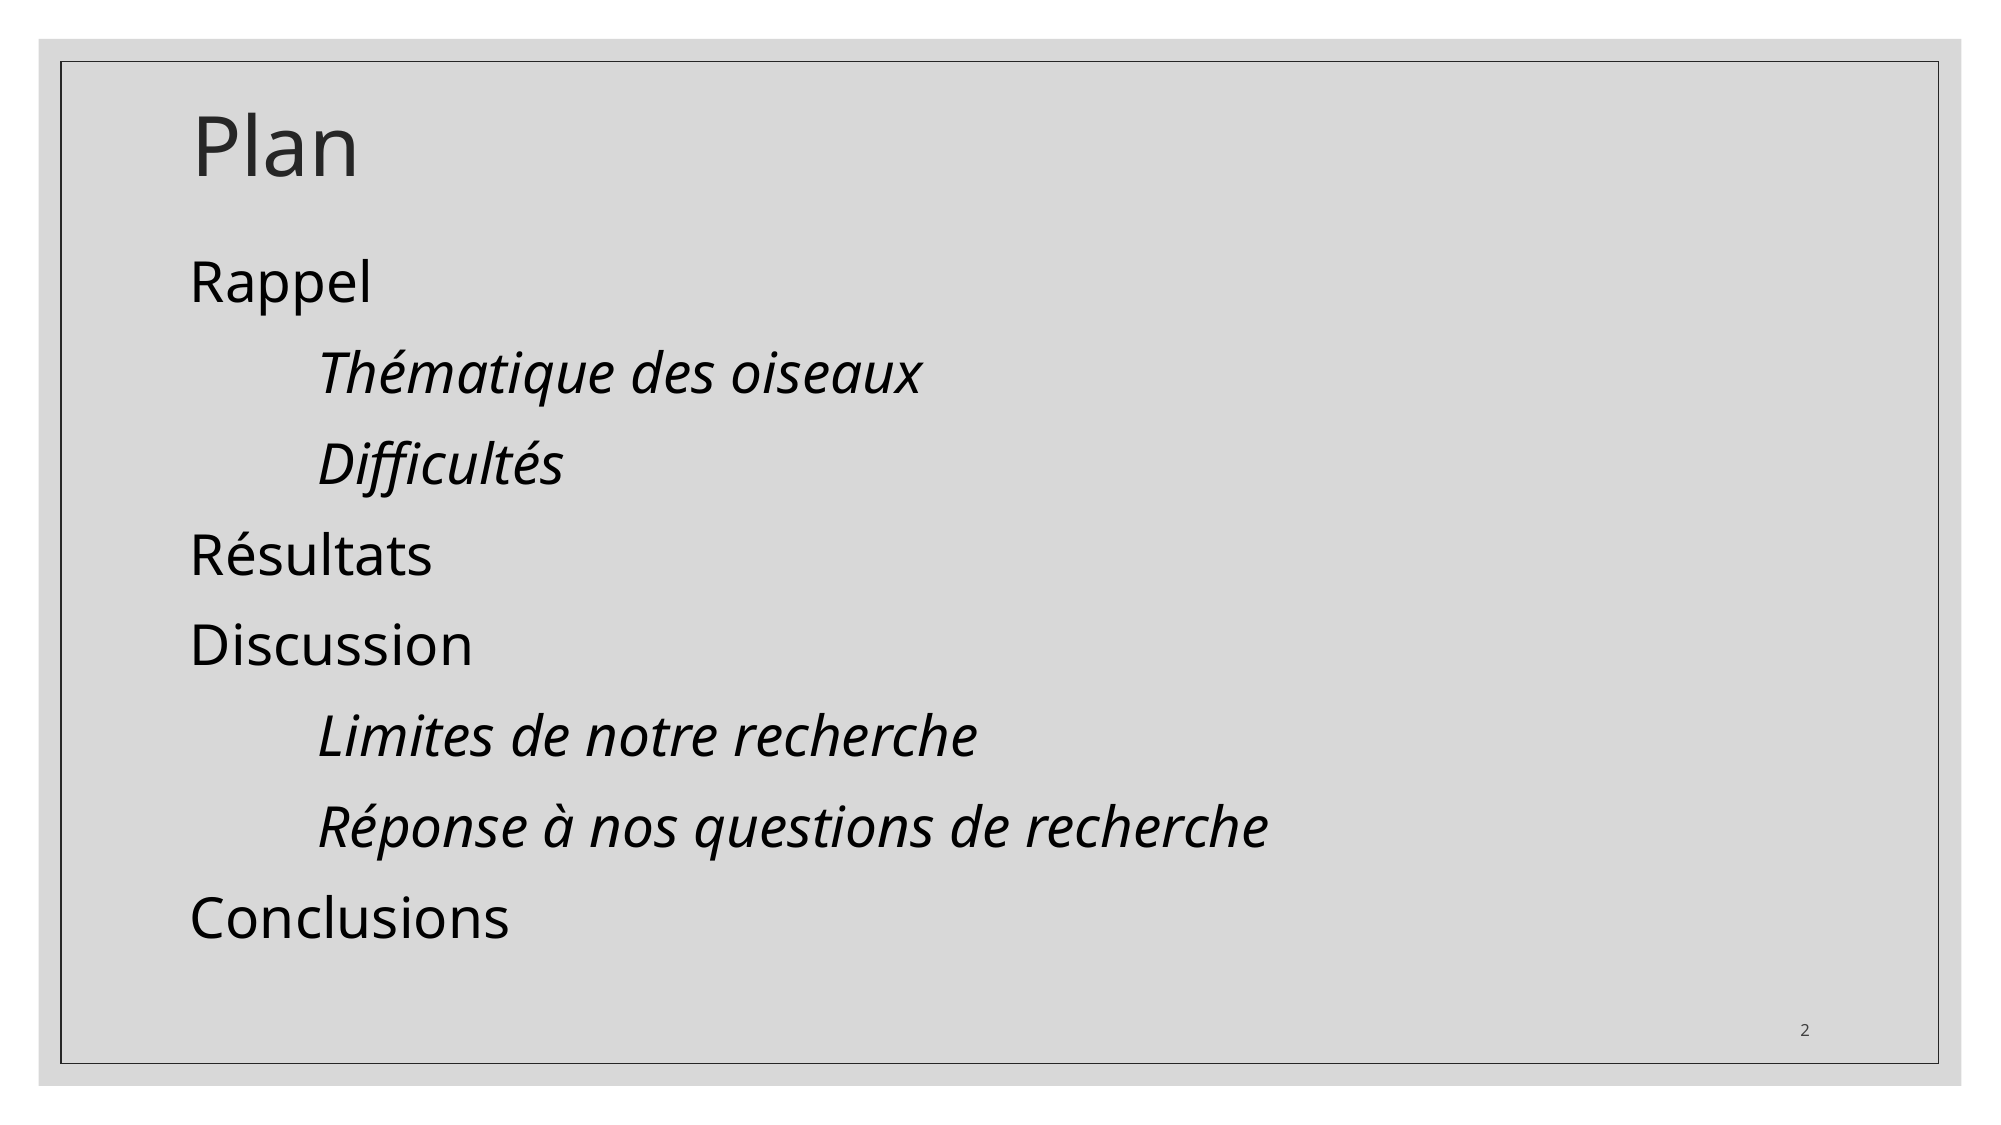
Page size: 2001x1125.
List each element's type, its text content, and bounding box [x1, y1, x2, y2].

list Rappel Thématique des oiseaux Difficultés Résultats Discussion Limites de notre recherche Réponse à nos questions de recherche Conclusions [174, 231, 1825, 965]
title Plan [176, 90, 1827, 209]
slide_number 2 [1687, 990, 1825, 1050]
